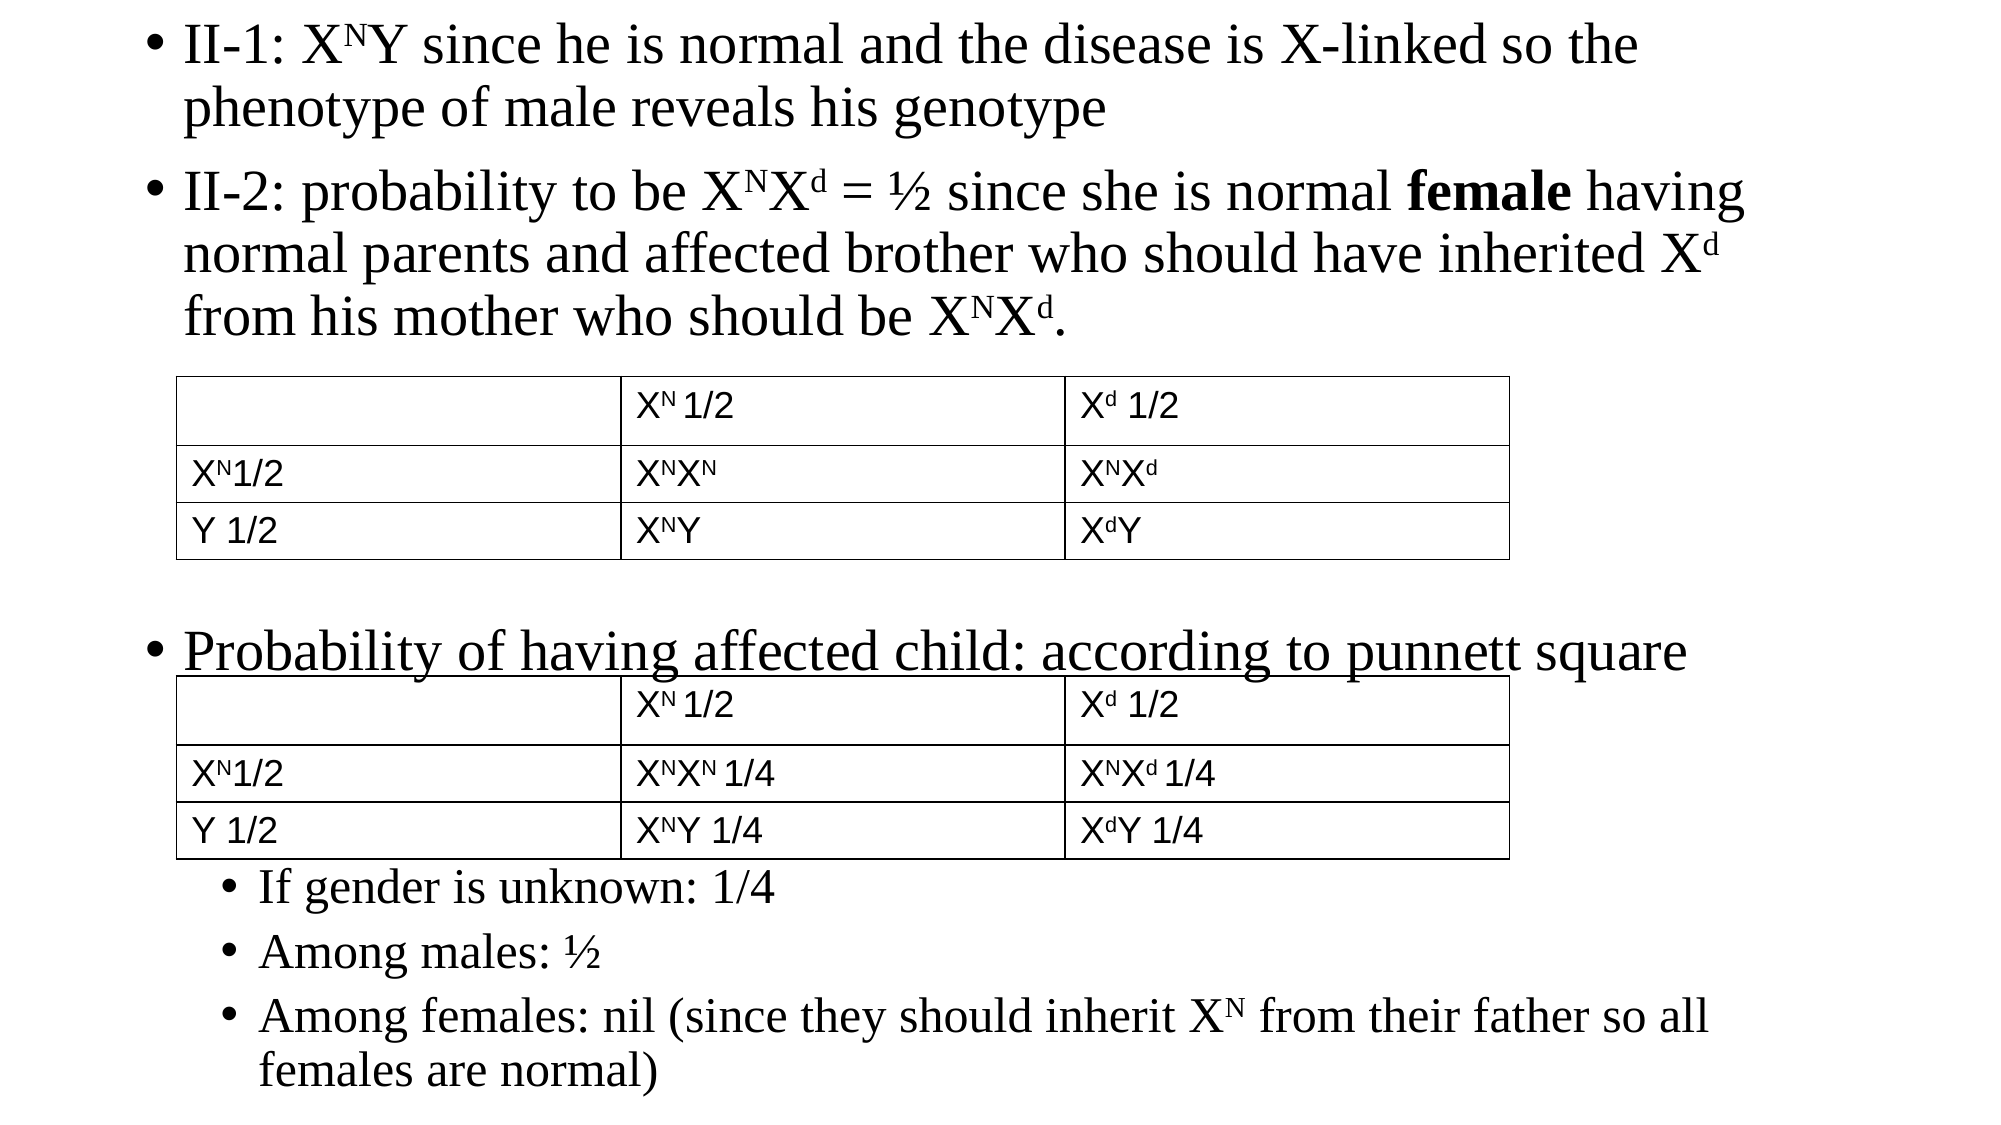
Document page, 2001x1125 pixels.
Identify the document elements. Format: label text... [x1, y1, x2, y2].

table_cell Y 1/2 [177, 503, 620, 559]
table_cell XNXN [622, 446, 1064, 502]
table_header [177, 377, 620, 445]
table_cell XNXd [1066, 446, 1509, 502]
table_cell XNXd 1/4 [1066, 746, 1509, 801]
table_header [177, 677, 620, 744]
table_cell XdY 1/4 [1066, 803, 1509, 858]
table_cell XNY [622, 503, 1064, 559]
table_cell XdY [1066, 503, 1509, 559]
list II-1: XNY since he is normal and the disease is X-linked so the phenotype of male reveals his genotype II-2: probability to be XNXd = ½ since she is normal female having normal parents and affected brother who should have inherited Xd from his mother who should be XNXd. Probability of having affected child: according to punnett square If gender is unknown: 1/4 Among males: ½ Among females: nil (since they should inherit XN from their father so all females are normal) [130, 5, 1856, 1125]
table_header Xd 1/2 [1066, 677, 1509, 744]
table_header XN 1/2 [622, 677, 1064, 744]
table_cell Y 1/2 [177, 803, 620, 858]
table_cell XNY 1/4 [622, 803, 1064, 858]
table_cell XN1/2 [177, 746, 620, 801]
table_header Xd 1/2 [1066, 377, 1509, 445]
table_cell XN1/2 [177, 446, 620, 502]
table_cell XNXN 1/4 [622, 746, 1064, 801]
table_header XN 1/2 [622, 377, 1064, 445]
